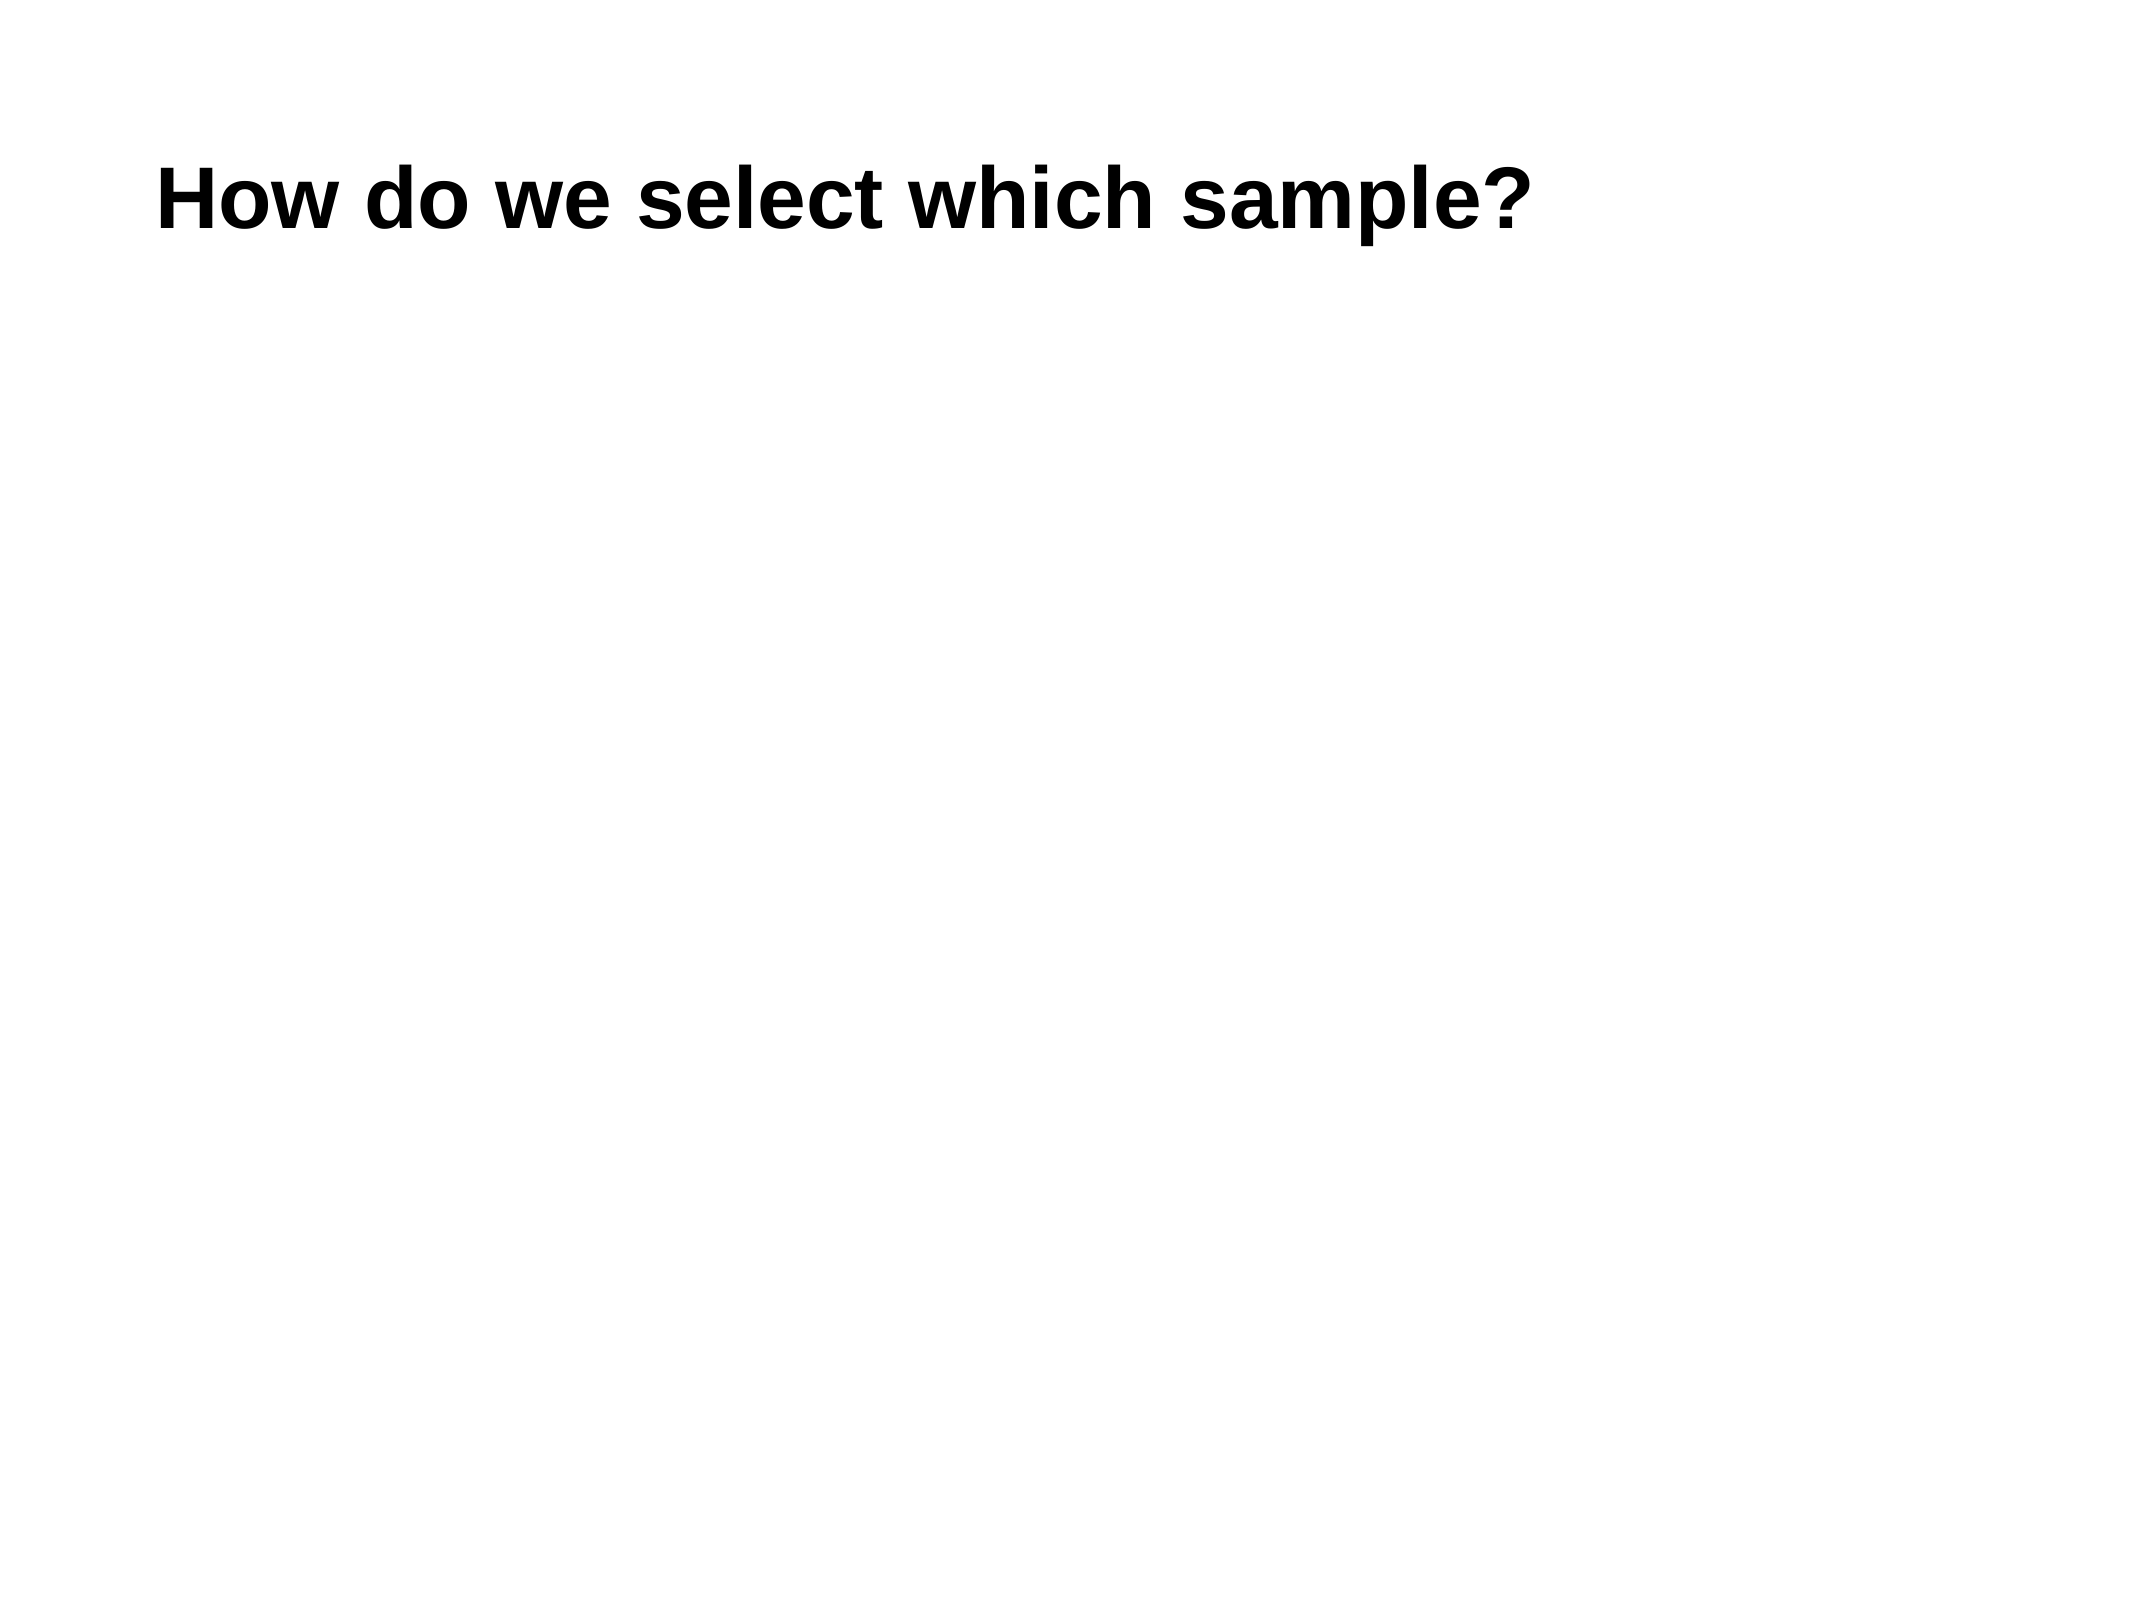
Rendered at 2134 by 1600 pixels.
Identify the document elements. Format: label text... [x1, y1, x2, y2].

text_box How do we select which sample? [146, 133, 1546, 255]
